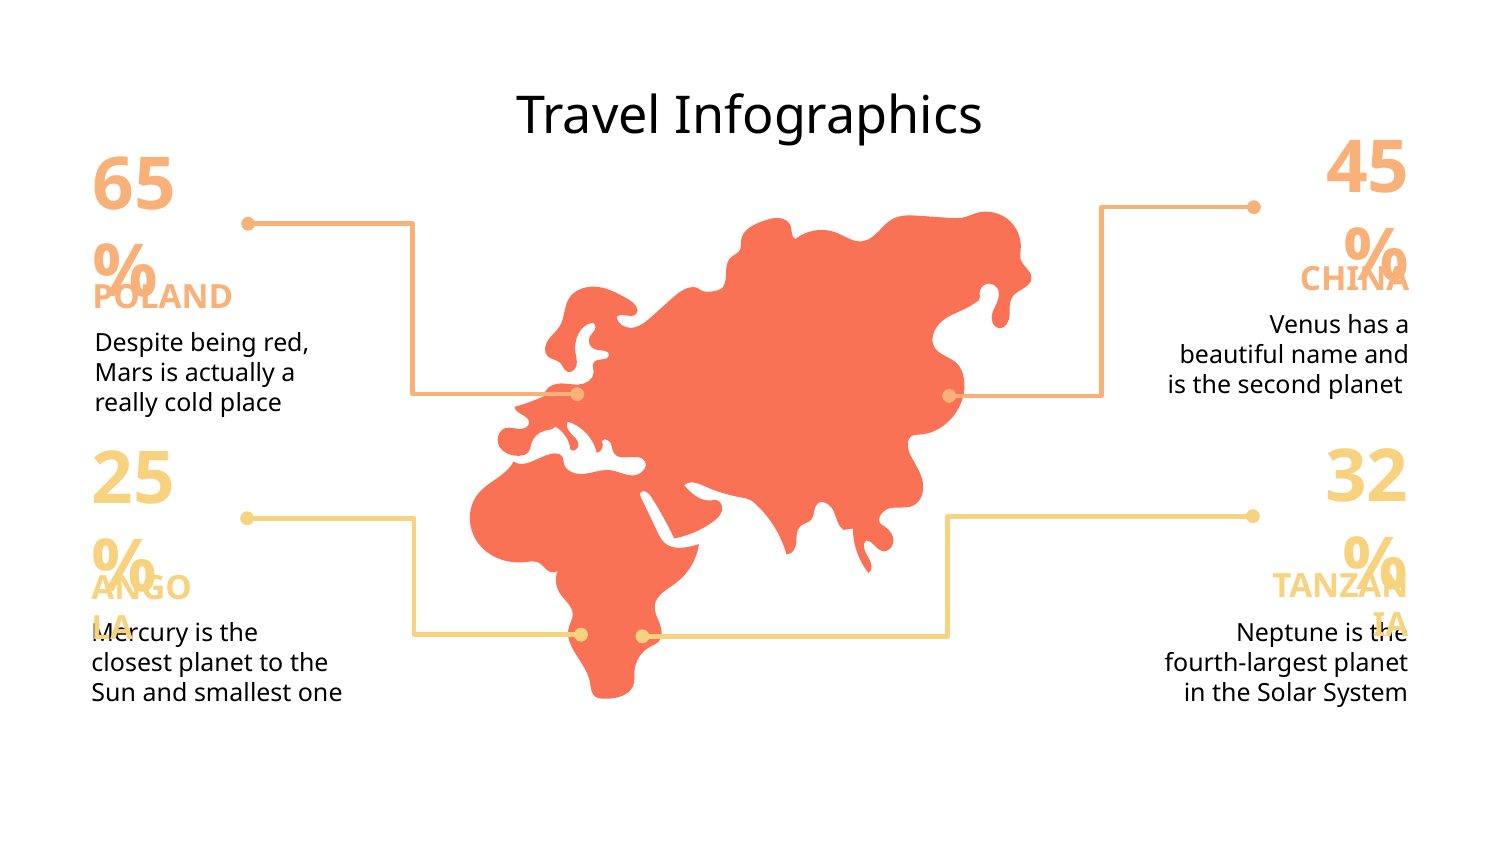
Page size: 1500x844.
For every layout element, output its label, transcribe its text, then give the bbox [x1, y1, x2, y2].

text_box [247, 223, 578, 395]
text_box 45% [1253, 164, 1425, 251]
text_box Mercury is the closest planet to the Sun and smallest one [76, 601, 359, 725]
text_box Venus has a beautiful name and is the second planet [1142, 303, 1425, 418]
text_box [246, 517, 582, 635]
text_box 65% [77, 180, 249, 267]
text_box TANZANIA [1258, 560, 1424, 599]
text_box 32% [1252, 473, 1424, 560]
text_box 25% [76, 475, 248, 562]
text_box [948, 206, 1255, 397]
text_box ANGOLA [76, 562, 223, 601]
text_box Despite being red, Mars is actually a really cold place [77, 320, 360, 435]
text_box CHINA [1259, 252, 1425, 303]
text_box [642, 515, 1254, 637]
text_box Neptune is the fourth-largest planet in the Solar System [1141, 601, 1424, 726]
text_box [469, 215, 961, 699]
text_box POLAND [77, 270, 242, 320]
title Travel Infographics [75, 72, 1425, 159]
